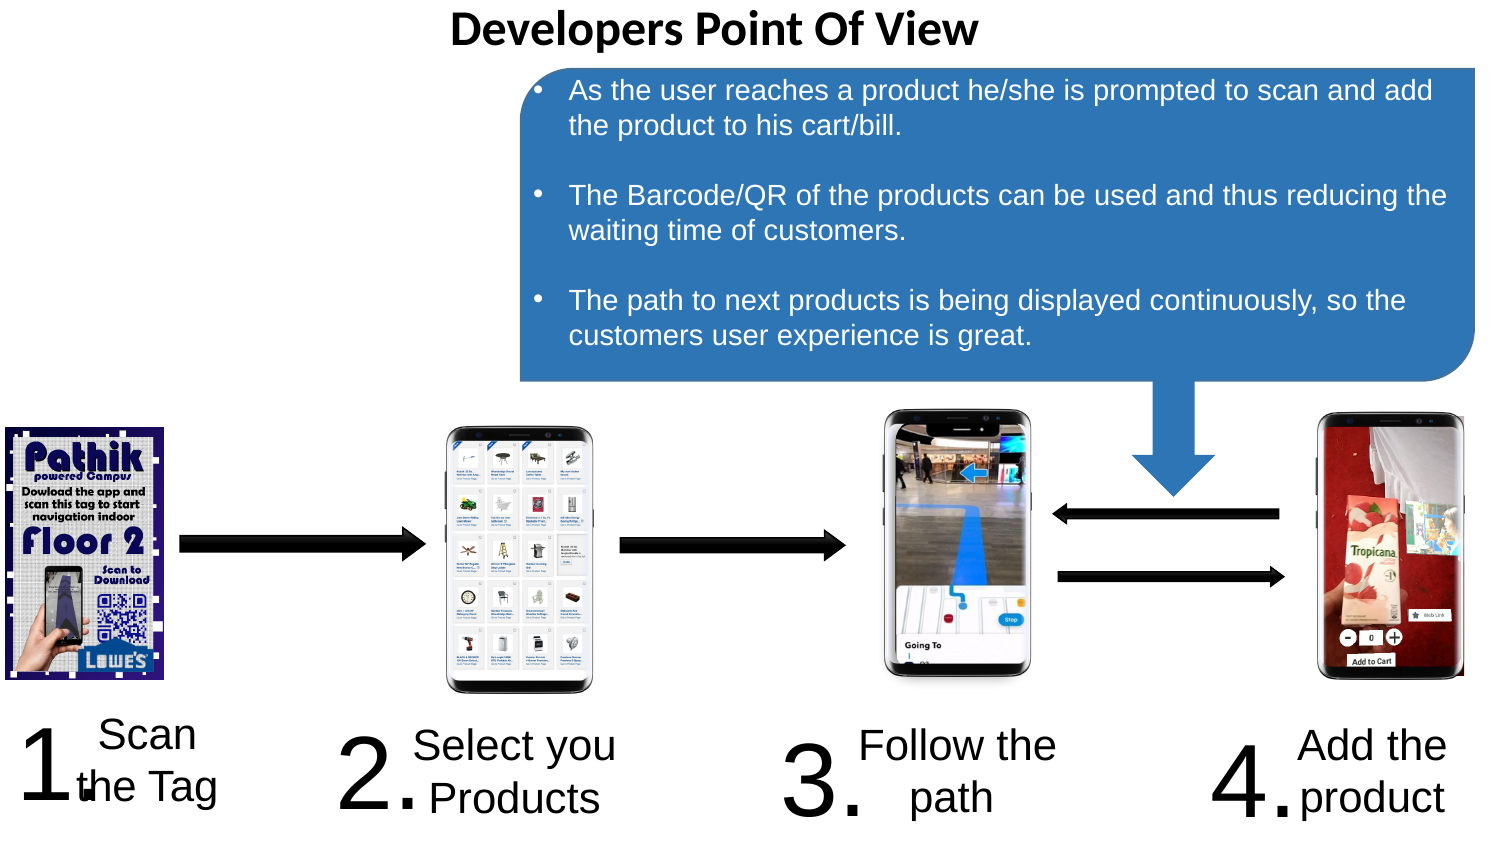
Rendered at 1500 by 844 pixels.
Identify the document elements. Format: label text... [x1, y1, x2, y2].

text_box [620, 530, 845, 561]
picture [444, 425, 596, 695]
text_box [180, 527, 425, 561]
picture [1314, 411, 1465, 681]
text_box 1. [5, 690, 147, 827]
text_box [520, 116, 1152, 381]
picture [5, 427, 164, 681]
text_box [1058, 567, 1284, 587]
text_box 3. [769, 706, 911, 843]
text_box As the user reaches a product he/she is prompted to scan and add the product to his cart/bill. The Barcode/QR of the products can be used and thus reducing the waiting time of customers. The path to next products is being displayed continuously, so the customers user experience is great. [521, 65, 1474, 350]
text_box Select you Products [466, 711, 654, 829]
text_box [1053, 504, 1279, 524]
text_box [1195, 350, 1470, 381]
text_box 2. [324, 699, 466, 836]
text_box Developers Point Of View [5, 0, 1425, 62]
text_box 4. [1199, 707, 1341, 844]
text_box Follow the path [911, 710, 1084, 829]
picture [882, 408, 1033, 678]
text_box [1131, 350, 1216, 497]
text_box Add the product [1341, 710, 1498, 829]
text_box Scan the Tag [147, 699, 242, 818]
